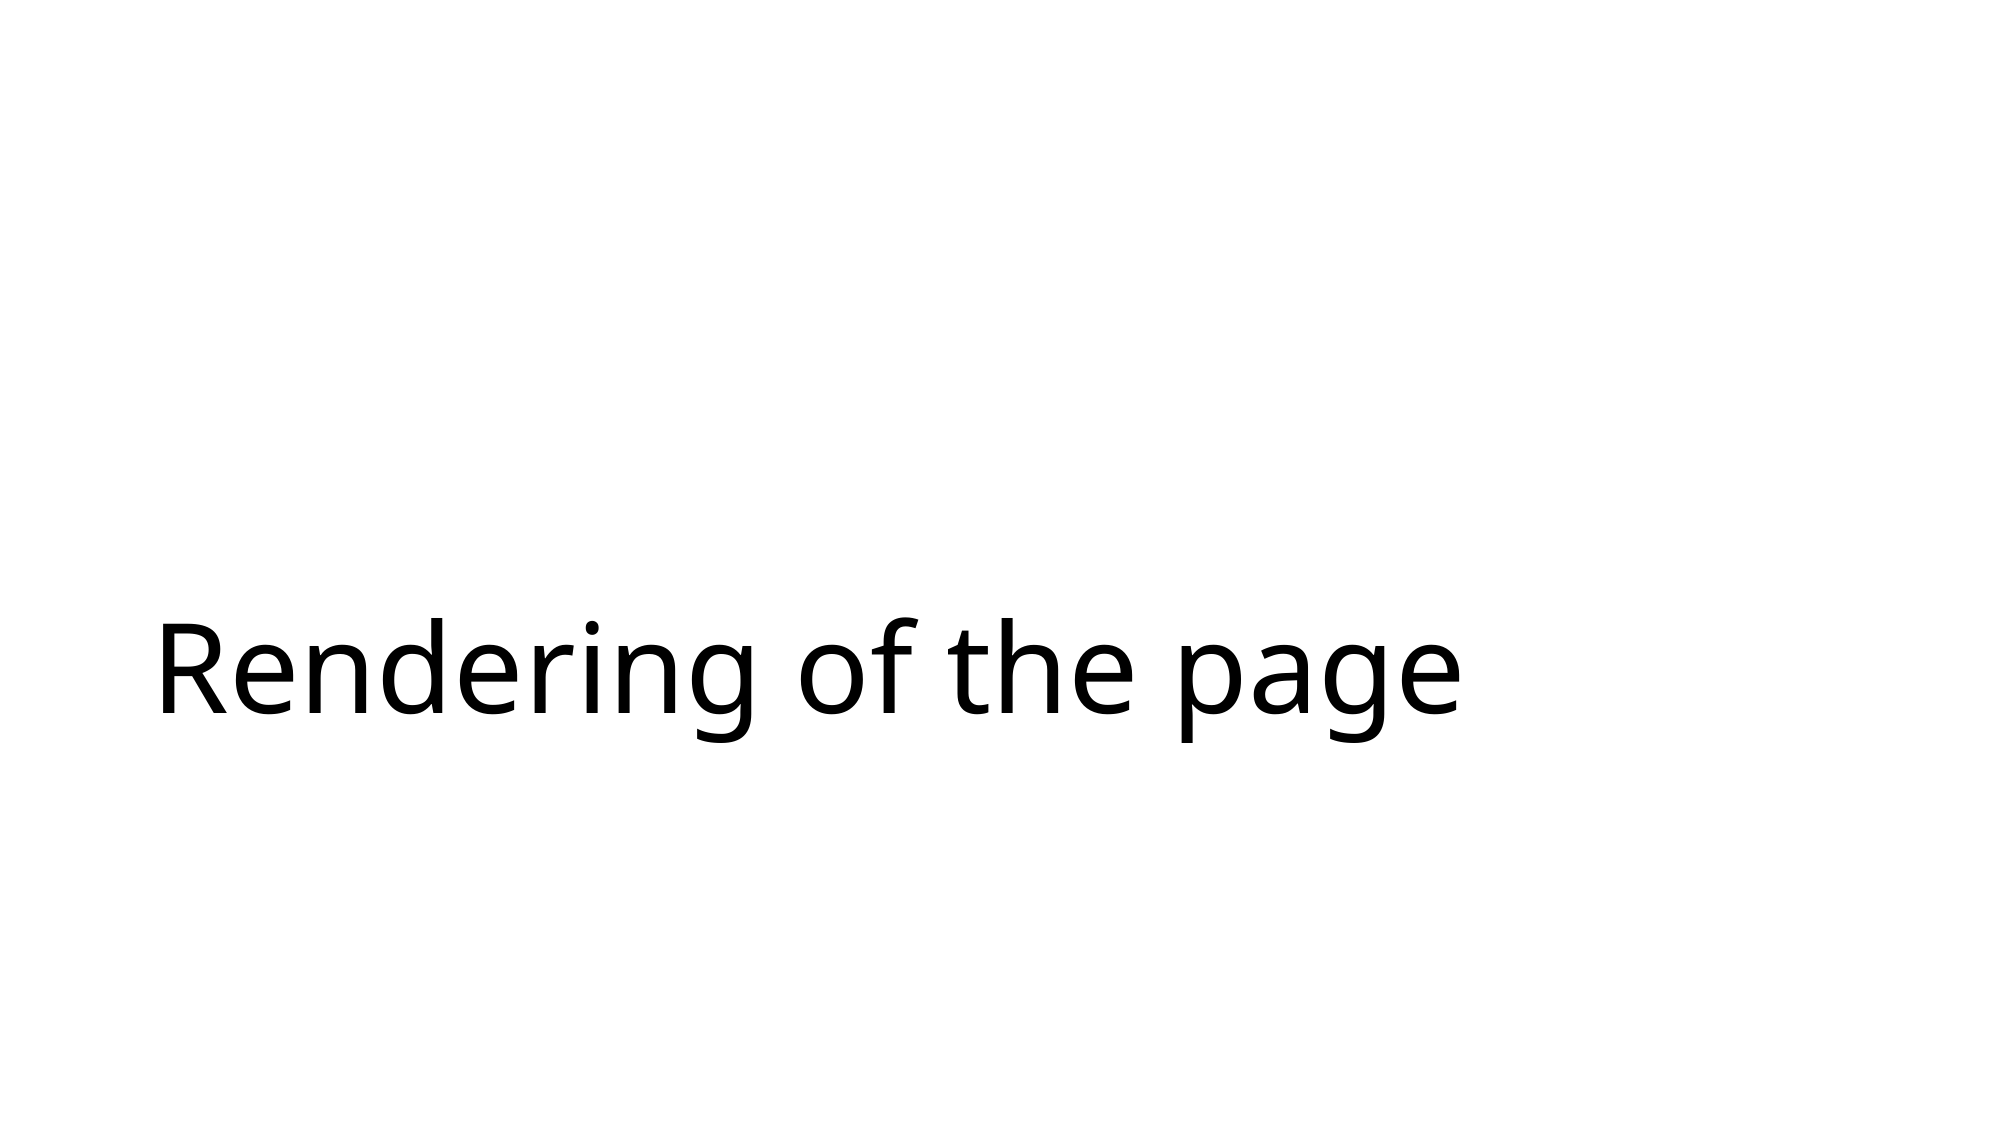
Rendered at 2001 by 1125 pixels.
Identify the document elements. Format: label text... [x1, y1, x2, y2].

title Rendering of the page [136, 280, 1862, 749]
